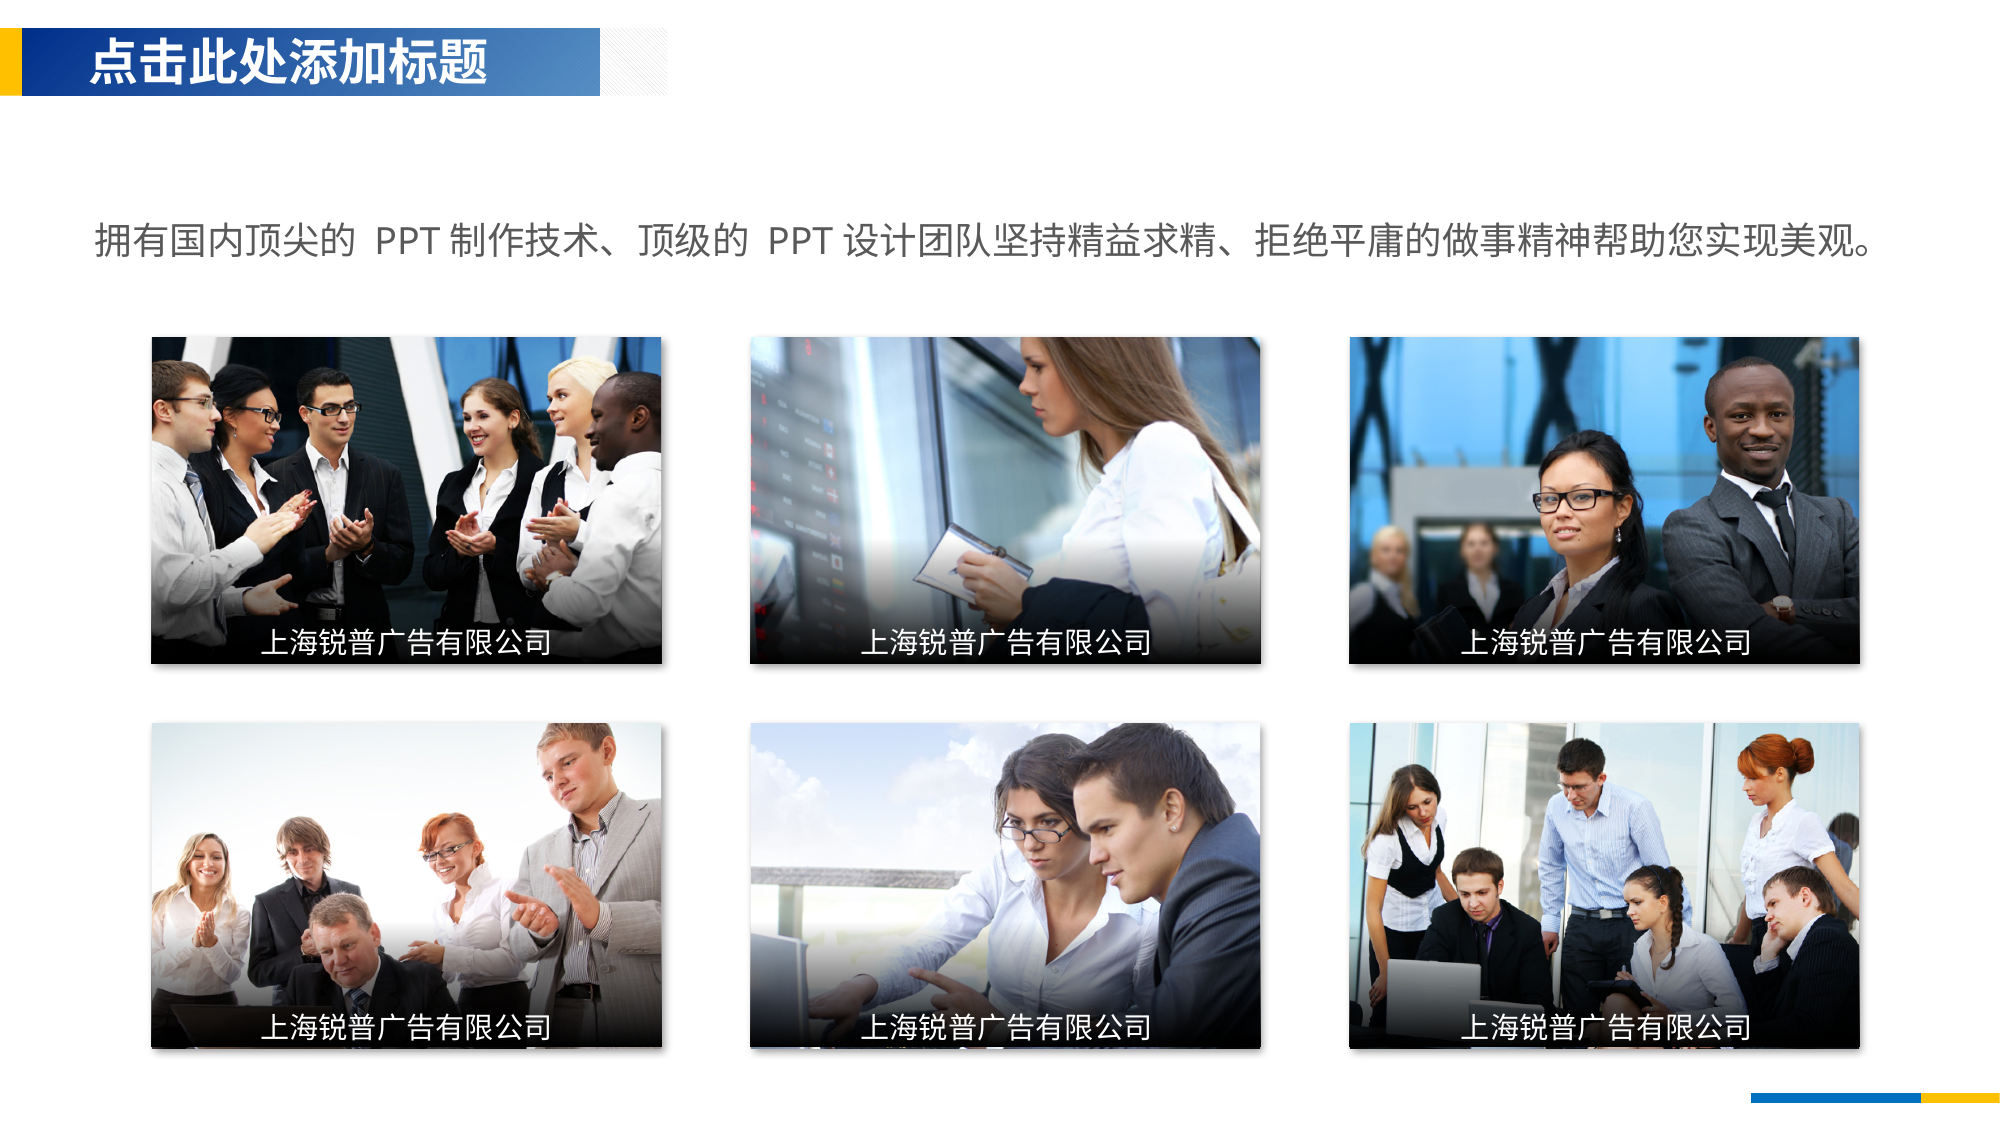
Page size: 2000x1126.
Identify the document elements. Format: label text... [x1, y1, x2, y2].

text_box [1349, 337, 1860, 668]
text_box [750, 722, 1261, 1053]
text_box 点击此处添加标题 [73, 23, 795, 98]
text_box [22, 28, 668, 96]
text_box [750, 337, 1261, 668]
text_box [151, 722, 662, 1053]
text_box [151, 337, 662, 668]
text_box 拥有国内顶尖的 PPT制作技术、顶级的 PPT设计团队坚持精益求精、拒绝平庸的做事精神帮助您实现美观。 [79, 187, 1925, 270]
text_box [1349, 722, 1860, 1053]
text_box [0, 27, 23, 97]
